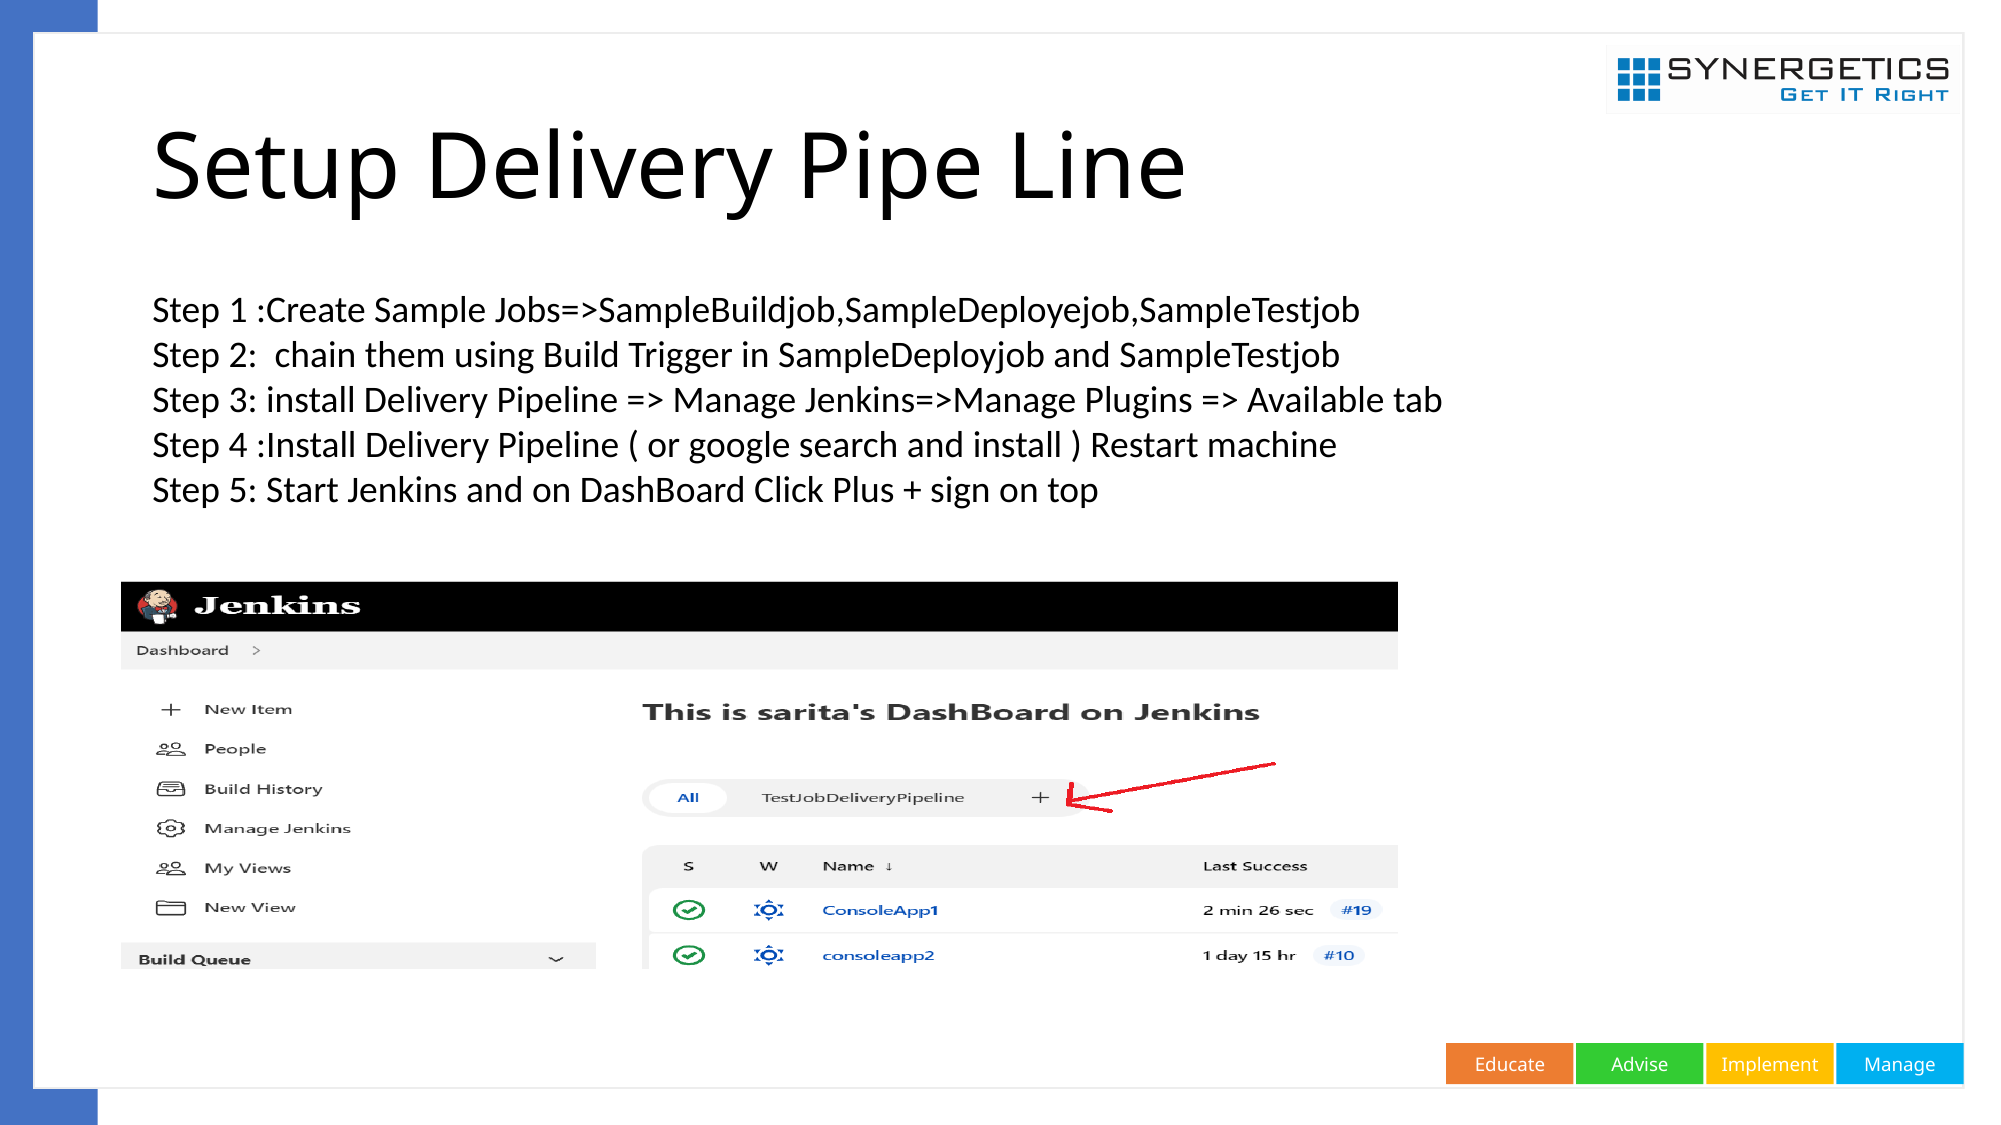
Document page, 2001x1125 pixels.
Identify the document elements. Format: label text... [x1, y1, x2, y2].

text_box Step 1 :Create Sample Jobs=>SampleBuildjob,SampleDeployejob,SampleTestjob Step 2: chain them using Build Trigger in SampleDeployjob and SampleTestjob Step 3: install Delivery Pipeline => Manage Jenkins=>Manage Plugins => Available tab Step 4 :Install Delivery Pipeline ( or google search and install ) Restart machine Step 5: Start Jenkins and on DashBoard Click Plus + sign on top [137, 277, 1566, 517]
title Setup Delivery Pipe Line [137, 59, 1863, 278]
picture [1606, 45, 1960, 114]
picture [121, 581, 1398, 969]
